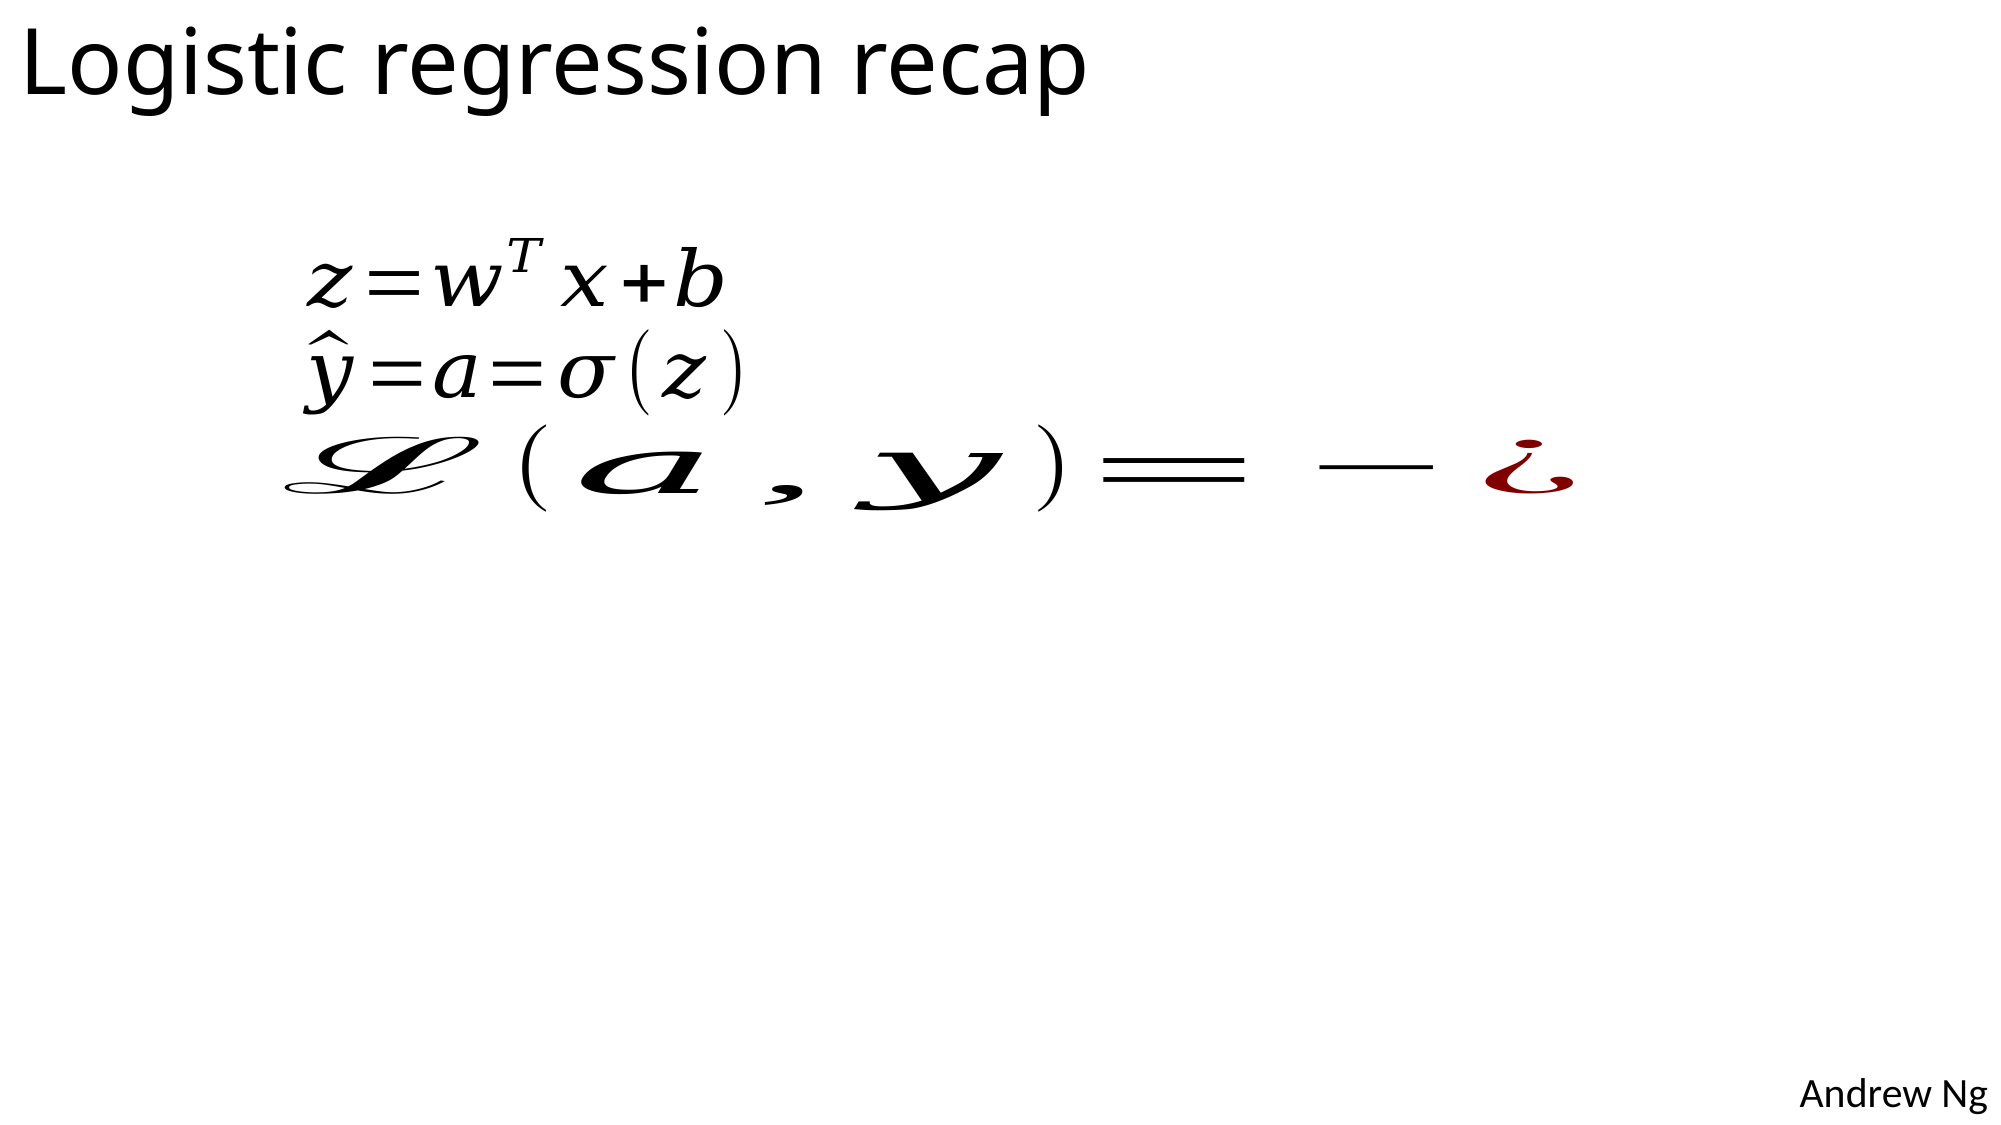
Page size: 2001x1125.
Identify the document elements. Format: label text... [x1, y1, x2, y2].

text_box Logistic regression recap [4, 0, 1730, 174]
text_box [267, 228, 1589, 517]
